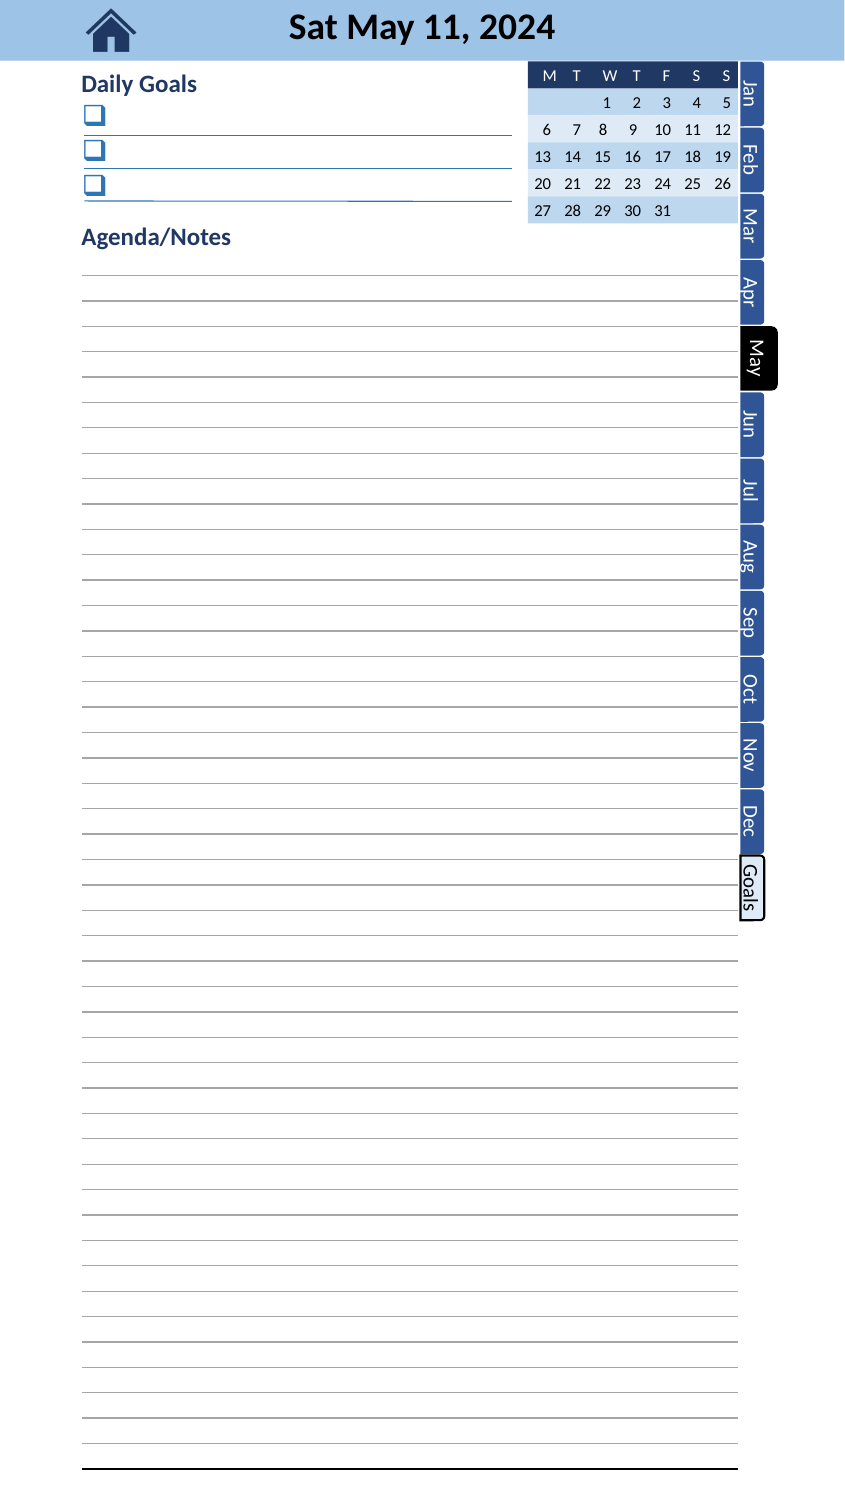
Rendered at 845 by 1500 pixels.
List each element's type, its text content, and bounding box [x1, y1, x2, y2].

list Sat May 11, 2024 [190, 0, 655, 61]
picture [82, 1, 140, 59]
